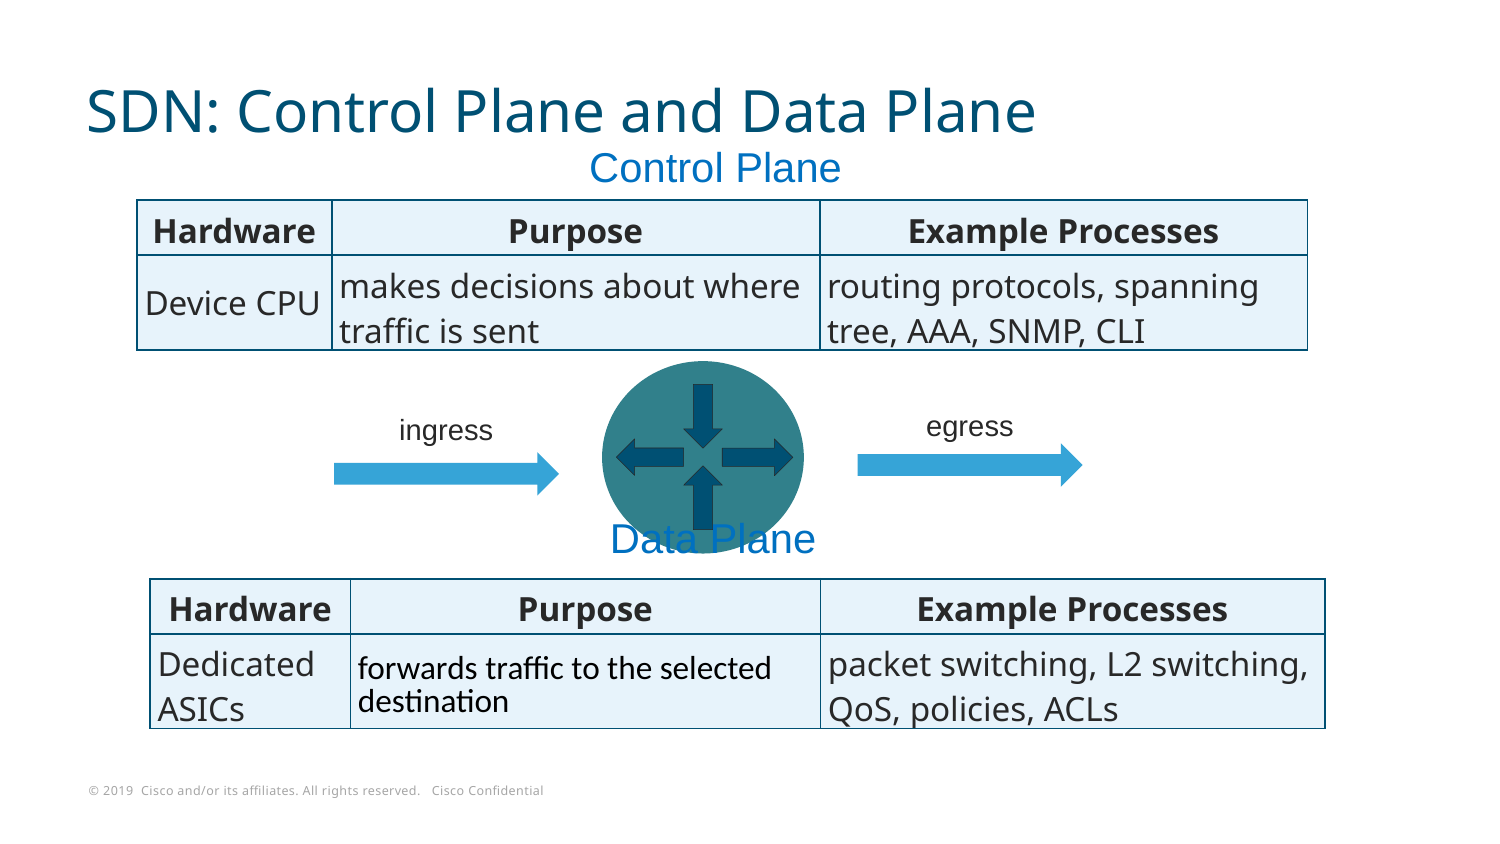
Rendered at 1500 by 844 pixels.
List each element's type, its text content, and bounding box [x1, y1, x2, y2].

table_header Example Processes [821, 201, 1307, 254]
table_header Hardware [151, 580, 350, 633]
text_box Data Plane [595, 504, 832, 570]
table_header Purpose [351, 580, 820, 633]
table_cell routing protocols, spanning tree, AAA, SNMP, CLI [821, 256, 1307, 349]
table_header Purpose [333, 201, 819, 254]
text_box [855, 441, 1085, 489]
table_header Hardware [138, 201, 331, 254]
text_box [331, 450, 562, 498]
text_box ingress [384, 404, 509, 454]
table_cell packet switching, L2 switching, QoS, policies, ACLs [821, 635, 1324, 728]
table_cell Device CPU [138, 256, 331, 349]
table_header Example Processes [821, 580, 1324, 633]
title SDN: Control Plane and Data Plane [71, 55, 1441, 176]
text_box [601, 360, 805, 554]
text_box Control Plane [574, 133, 858, 198]
table_cell forwards traffic to the selected destination [351, 635, 820, 728]
text_box egress [911, 399, 1029, 450]
table_cell Dedicated ASICs [151, 635, 350, 728]
table_cell makes decisions about where traffic is sent [333, 256, 819, 349]
